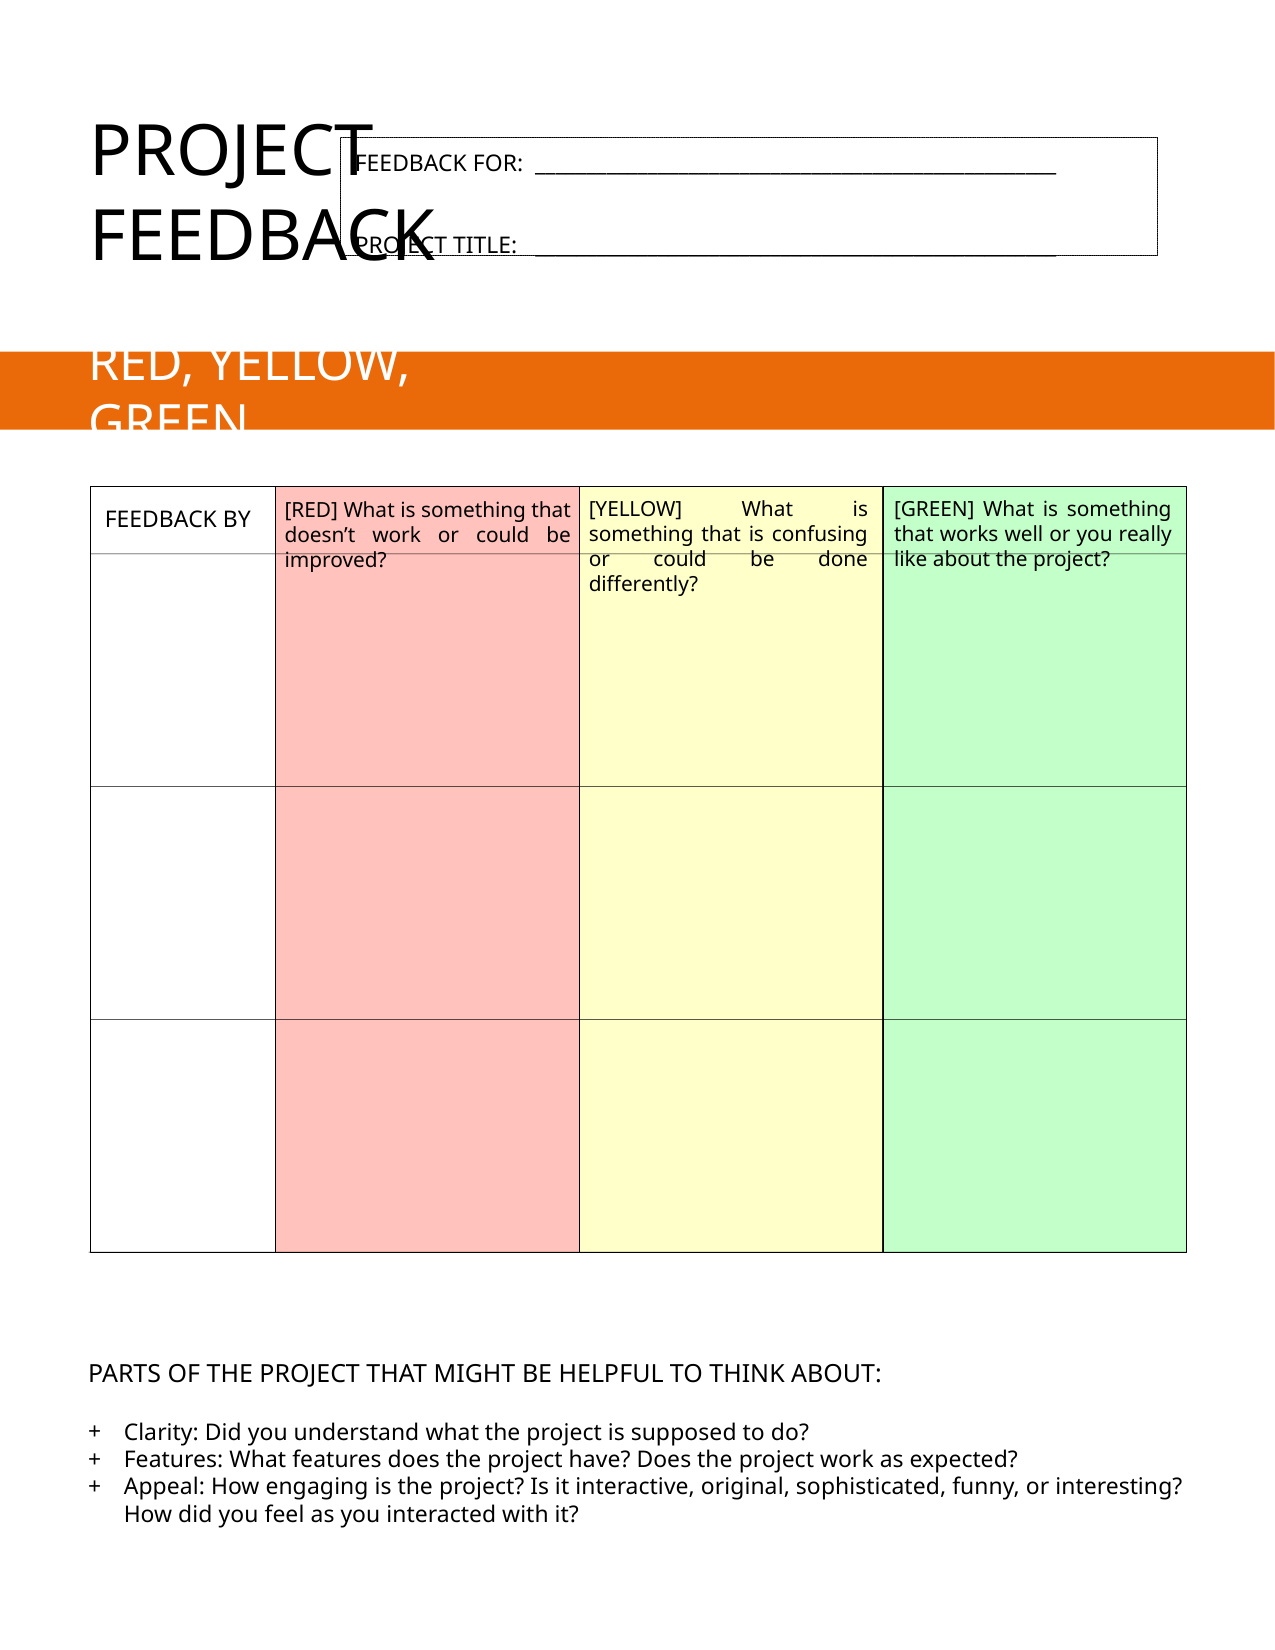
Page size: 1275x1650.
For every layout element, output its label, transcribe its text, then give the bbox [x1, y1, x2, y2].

text_box [882, 787, 1187, 1019]
text_box [YELLOW] What is something that is confusing or could be done differently? [574, 488, 879, 603]
text_box [882, 1020, 1187, 1252]
text_box [RED] What is something that doesn’t work or could be improved? [269, 489, 586, 579]
text_box [90, 787, 276, 1019]
text_box [90, 486, 276, 496]
text_box [276, 1020, 579, 1252]
text_box [276, 787, 579, 1019]
text_box [529, 351, 1275, 430]
text_box [579, 1020, 882, 1252]
text_box FEEDBACK FOR: ___________________________________________________ PROJECT TITLE: ___________________________________________________ [537, 137, 1158, 256]
text_box [882, 628, 1187, 786]
text_box [0, 351, 73, 430]
text_box FEEDBACK BY [90, 496, 269, 567]
text_box [GREEN] What is something that works well or you really like about the project? [879, 488, 1187, 628]
text_box RED, YELLOW, GREEN [73, 323, 529, 459]
text_box [90, 1020, 276, 1252]
text_box [90, 567, 276, 786]
text_box [579, 603, 882, 786]
text_box PROJECT FEEDBACK [74, 97, 537, 283]
text_box [579, 787, 882, 1019]
text_box [276, 579, 579, 786]
text_box PARTS OF THE PROJECT THAT MIGHT BE HELPFUL TO THINK ABOUT: Clarity: Did you understand what the project is supposed to do? Features: What features does the project have? Does the project work as expected? Appeal: How engaging is the project? Is it interactive, original, sophisticated, funny, or interesting? How did you feel as you interacted with it? [73, 1353, 1213, 1531]
